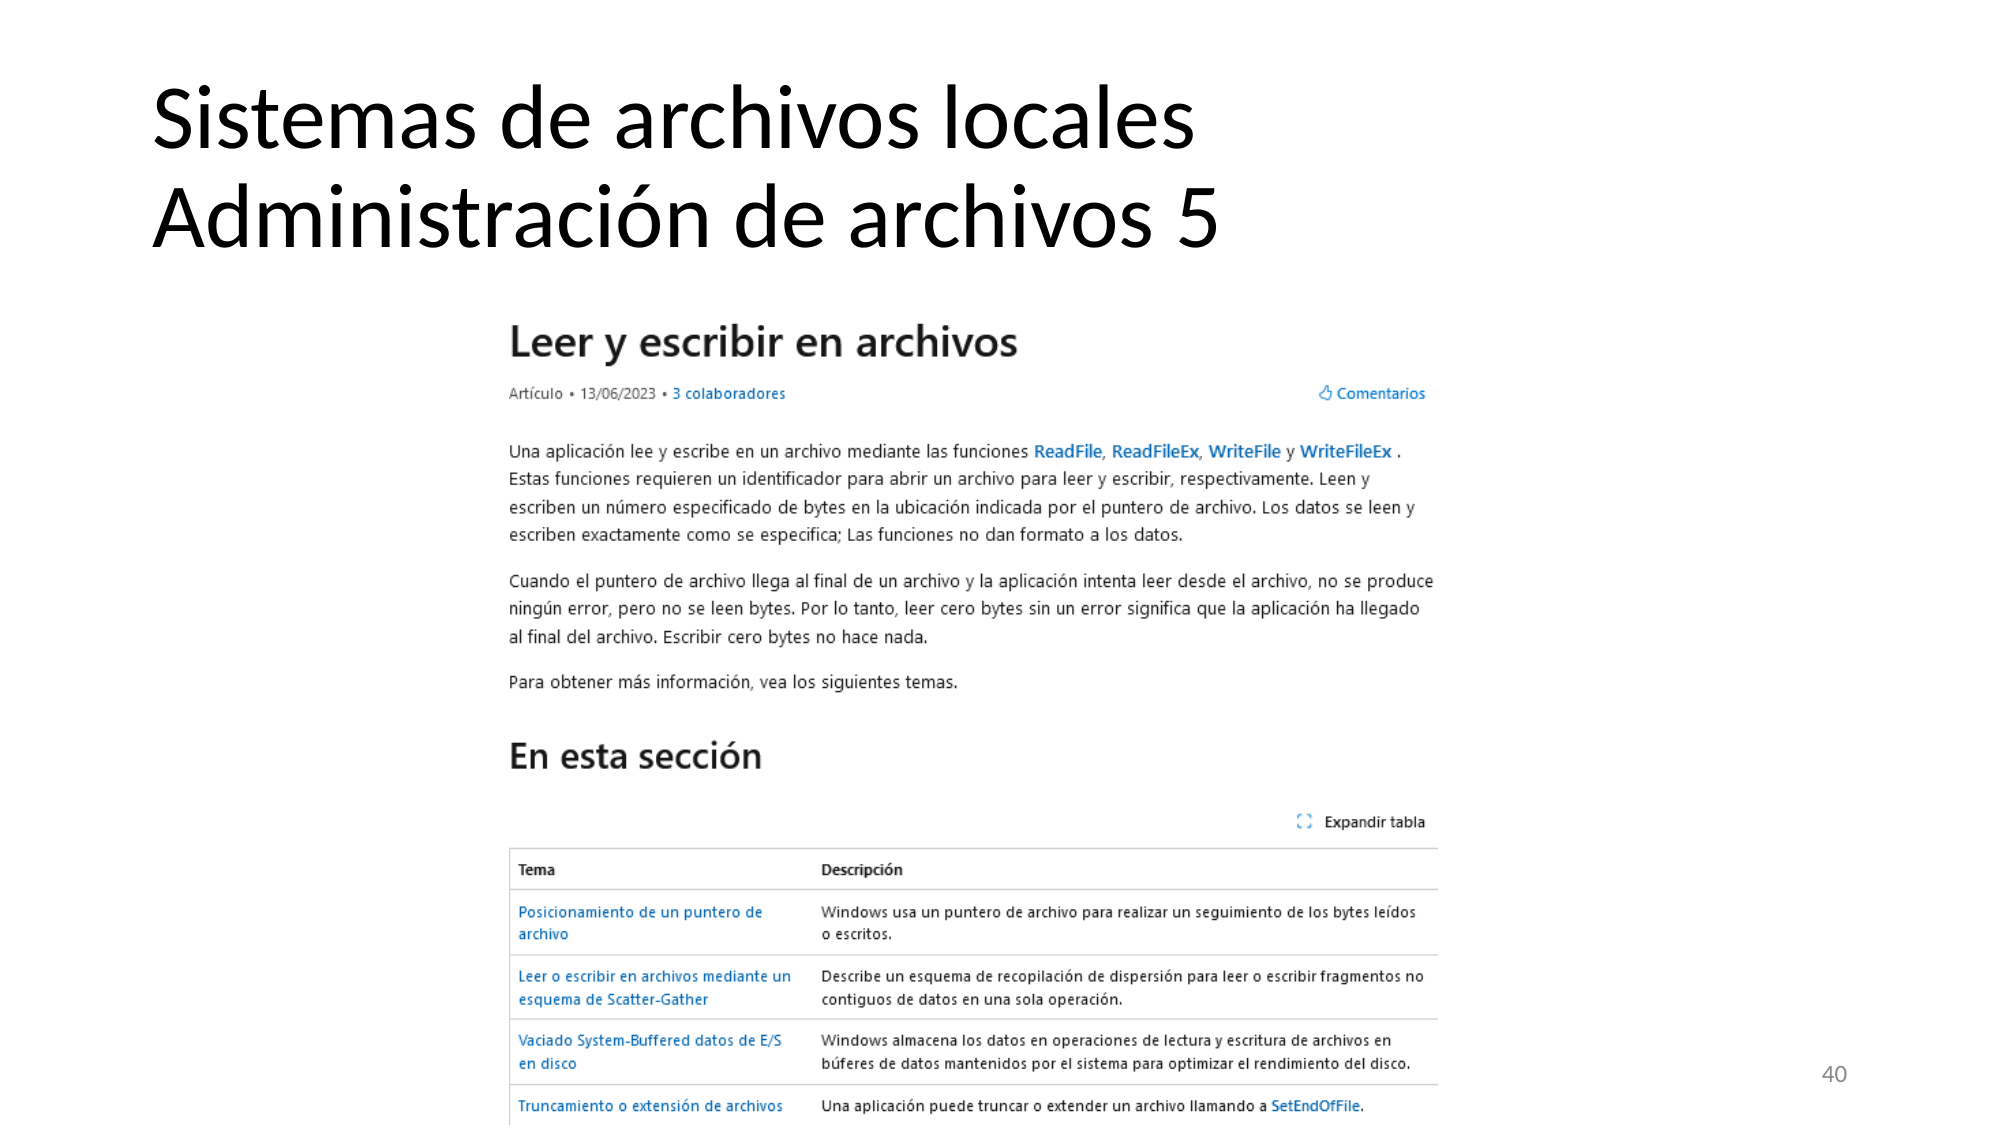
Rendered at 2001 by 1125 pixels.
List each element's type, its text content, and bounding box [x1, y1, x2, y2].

picture [509, 309, 1438, 1125]
title Sistemas de archivos locales Administración de archivos 5 [137, 59, 1863, 278]
slide_number ‹#› [1441, 1042, 1863, 1103]
